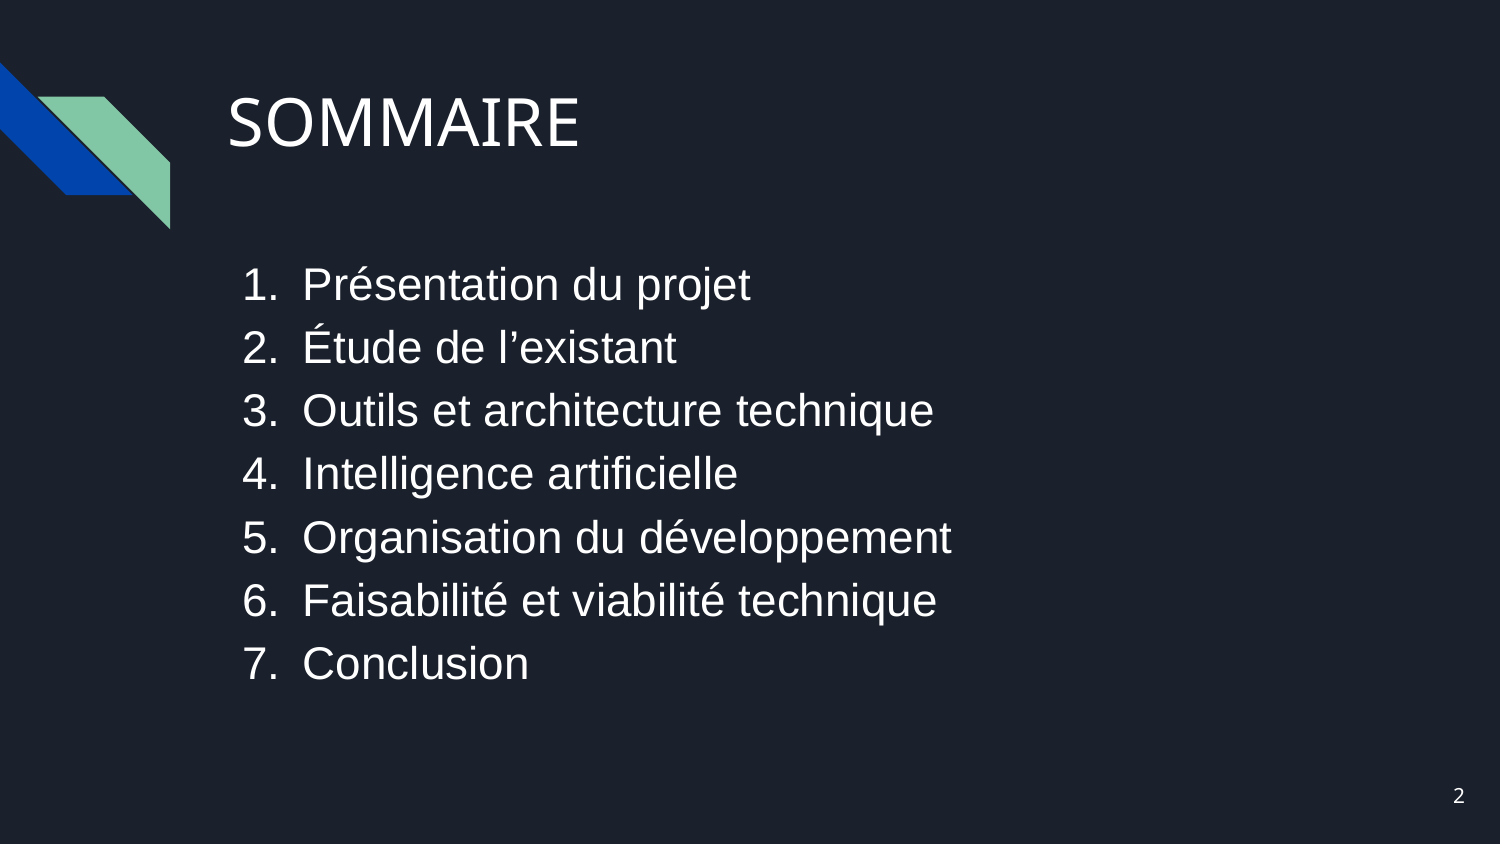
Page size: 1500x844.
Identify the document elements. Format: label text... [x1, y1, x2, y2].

title SOMMAIRE [212, 64, 1368, 215]
list Présentation du projet Étude de l’existant Outils et architecture technique Intelligence artificielle Organisation du développement Faisabilité et viabilité technique Conclusion [212, 231, 1368, 781]
slide_number 2 [1389, 764, 1480, 830]
